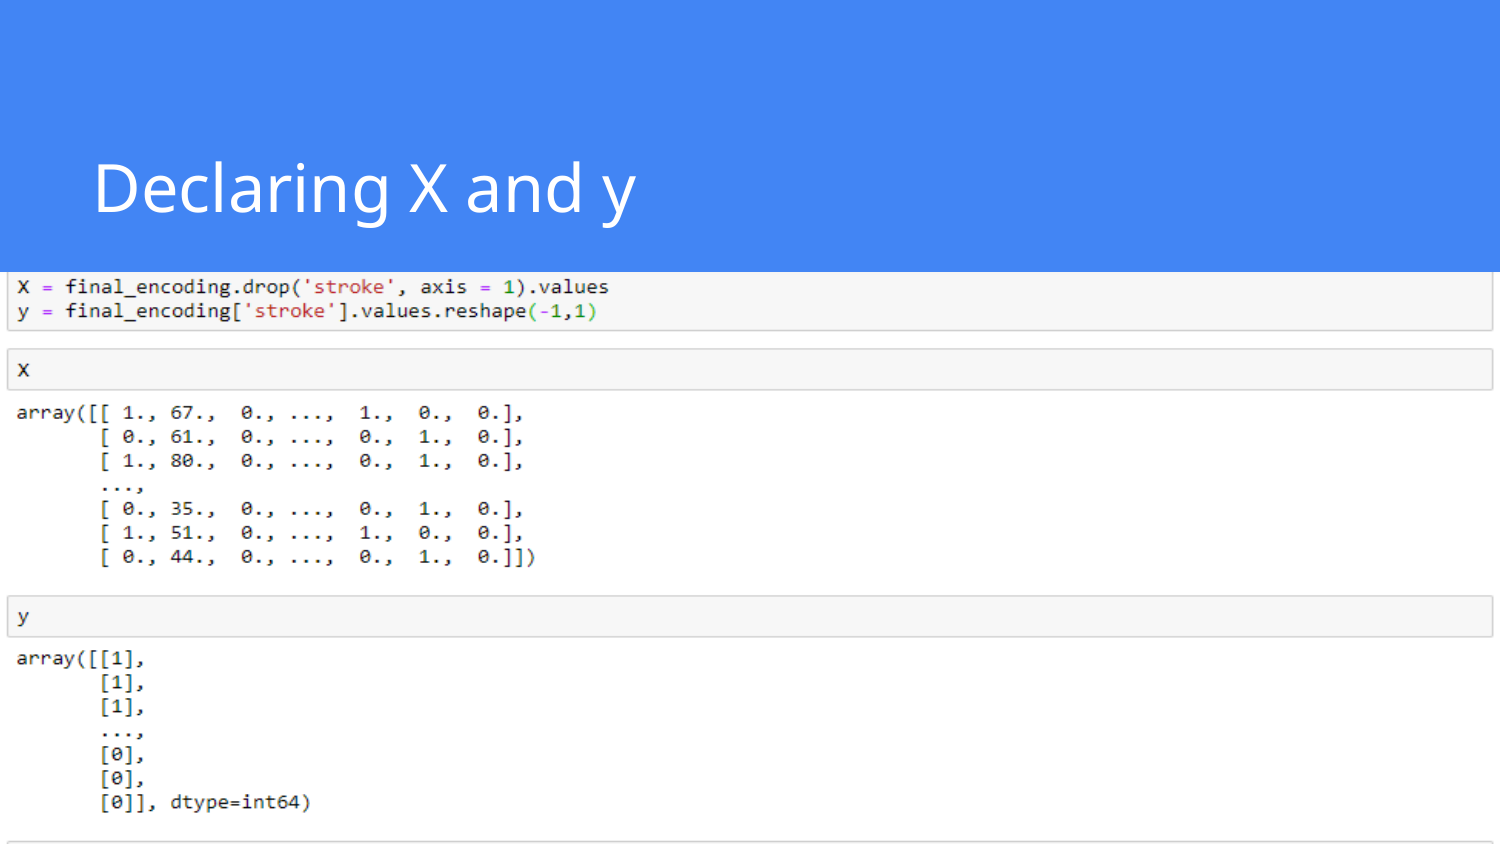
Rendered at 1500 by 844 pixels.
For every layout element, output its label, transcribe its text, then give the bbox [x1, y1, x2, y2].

picture [0, 272, 1500, 844]
title Declaring X and y [77, 121, 1427, 248]
